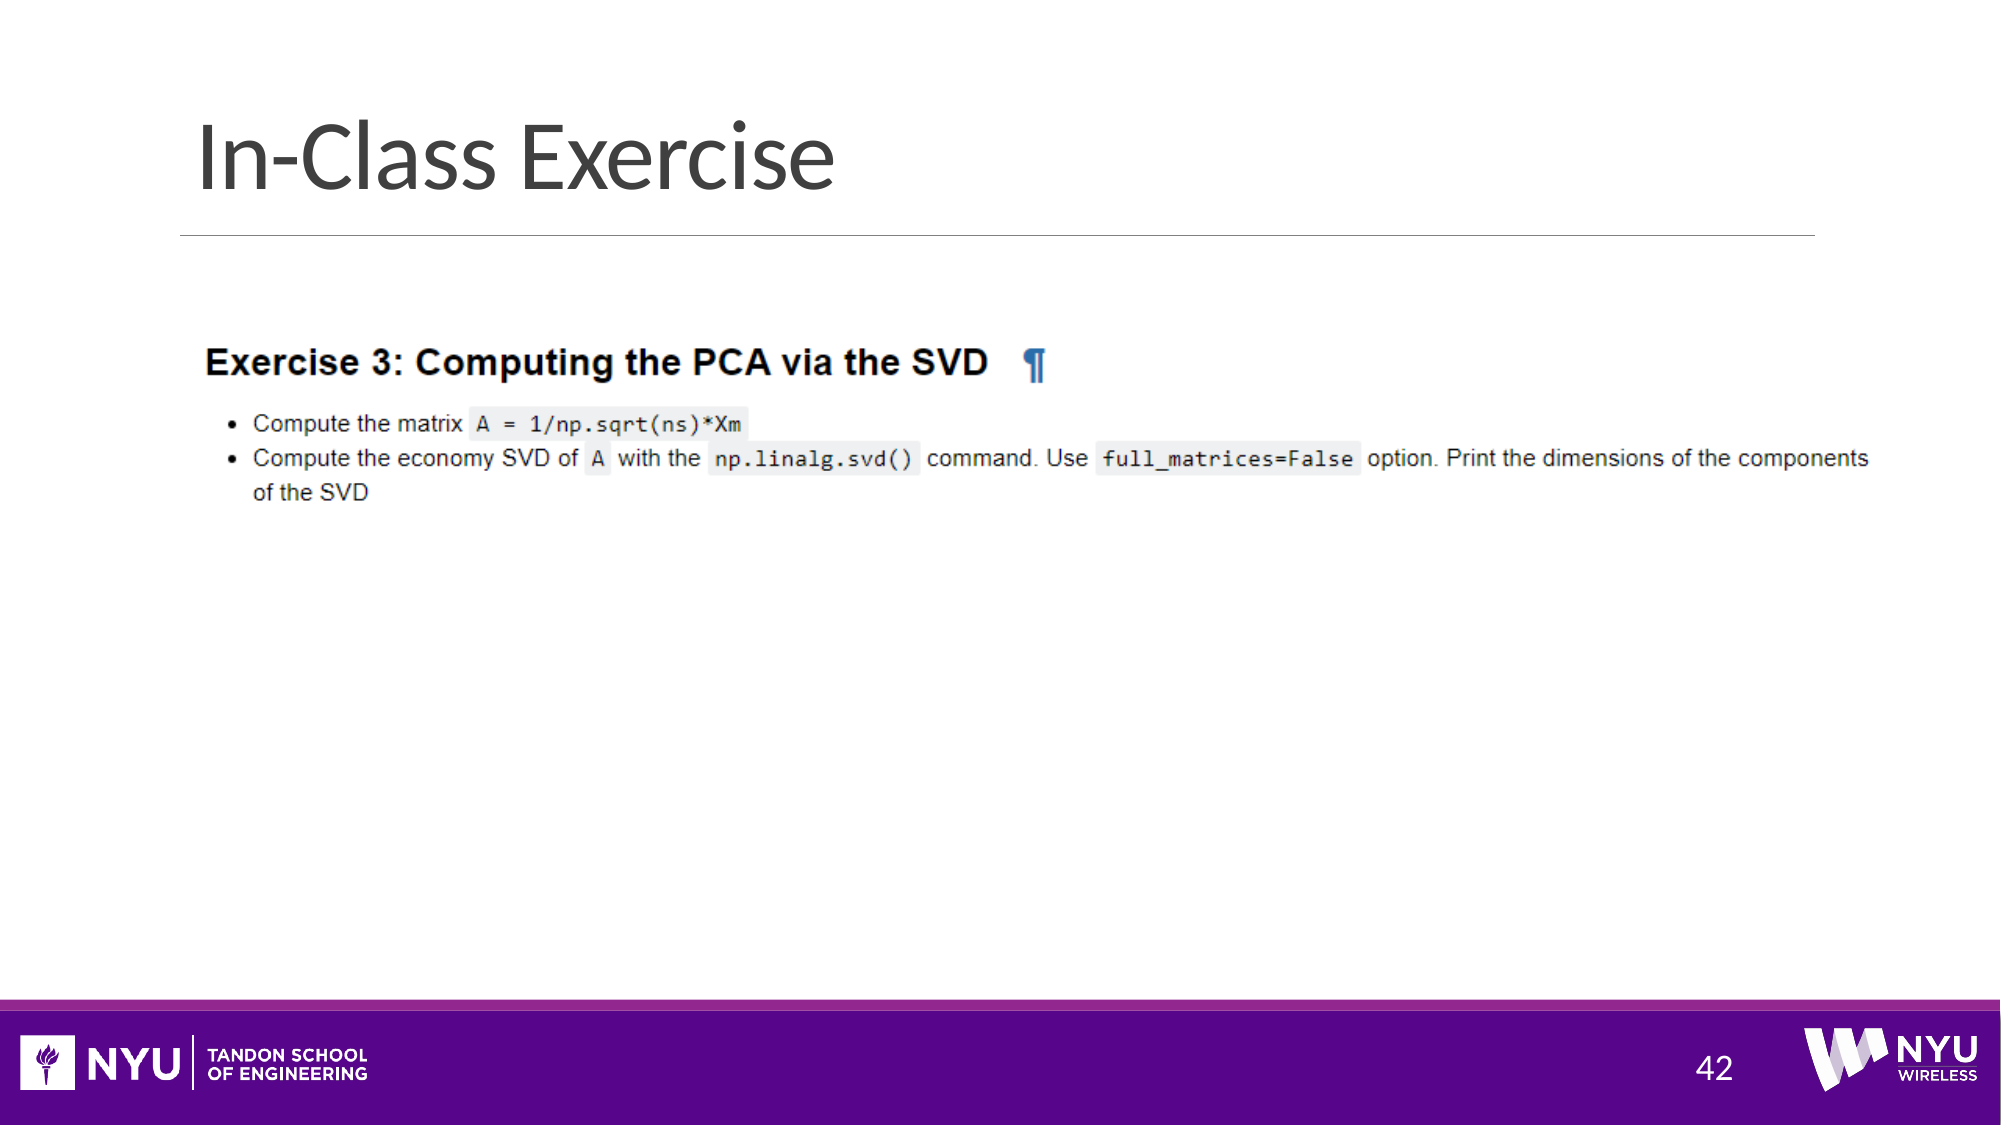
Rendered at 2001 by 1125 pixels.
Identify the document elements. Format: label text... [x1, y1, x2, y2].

slide_number 42 [1533, 1035, 1749, 1096]
picture [179, 332, 1893, 540]
title In-Class Exercise [180, 47, 1830, 218]
